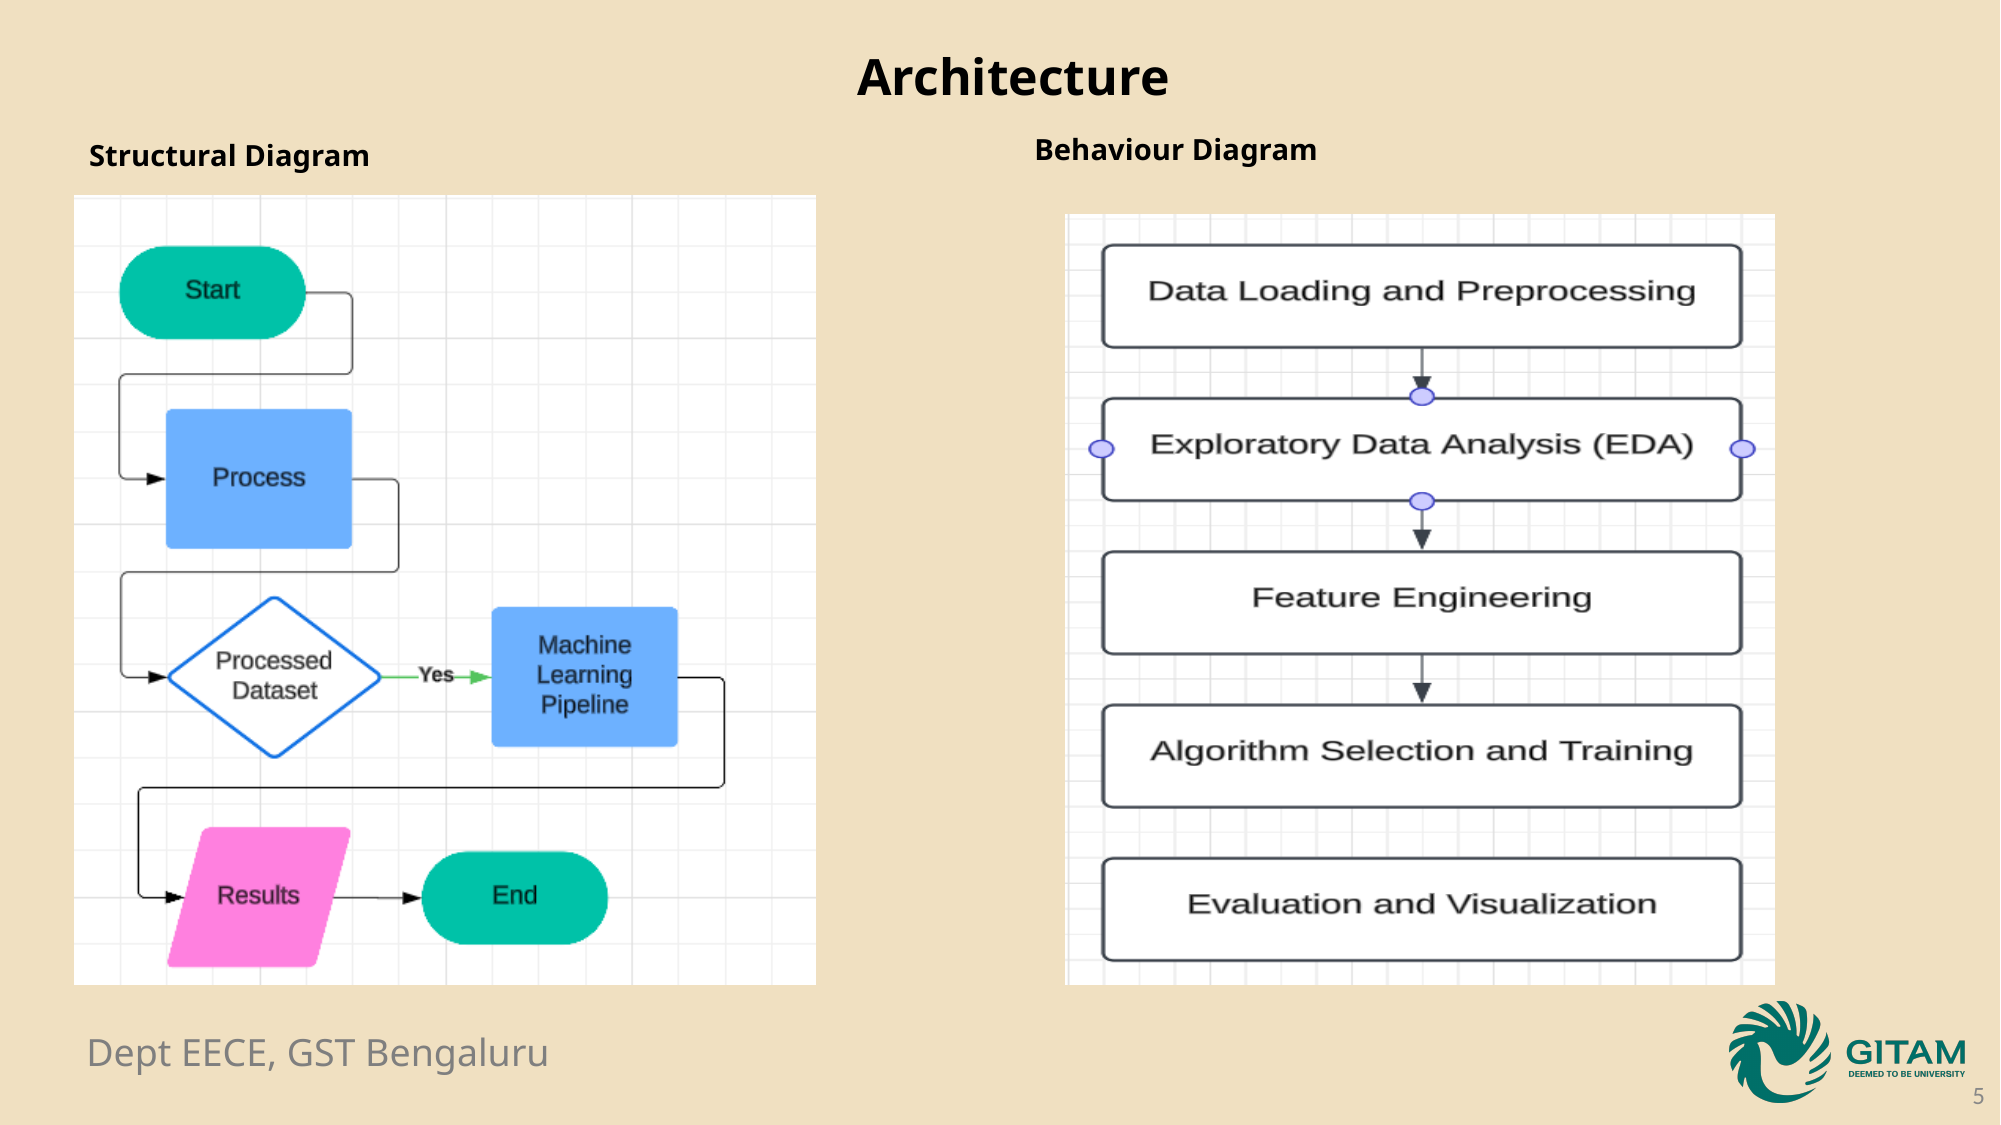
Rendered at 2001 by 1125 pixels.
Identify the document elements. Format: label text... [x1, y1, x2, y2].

picture [73, 195, 816, 986]
text_box Structural Diagram [74, 129, 1020, 1071]
text_box Behaviour Diagram [1019, 124, 1965, 1066]
slide_number 5 [1550, 1065, 2000, 1125]
picture [1064, 214, 1776, 986]
text_box Architecture [163, 38, 1889, 119]
